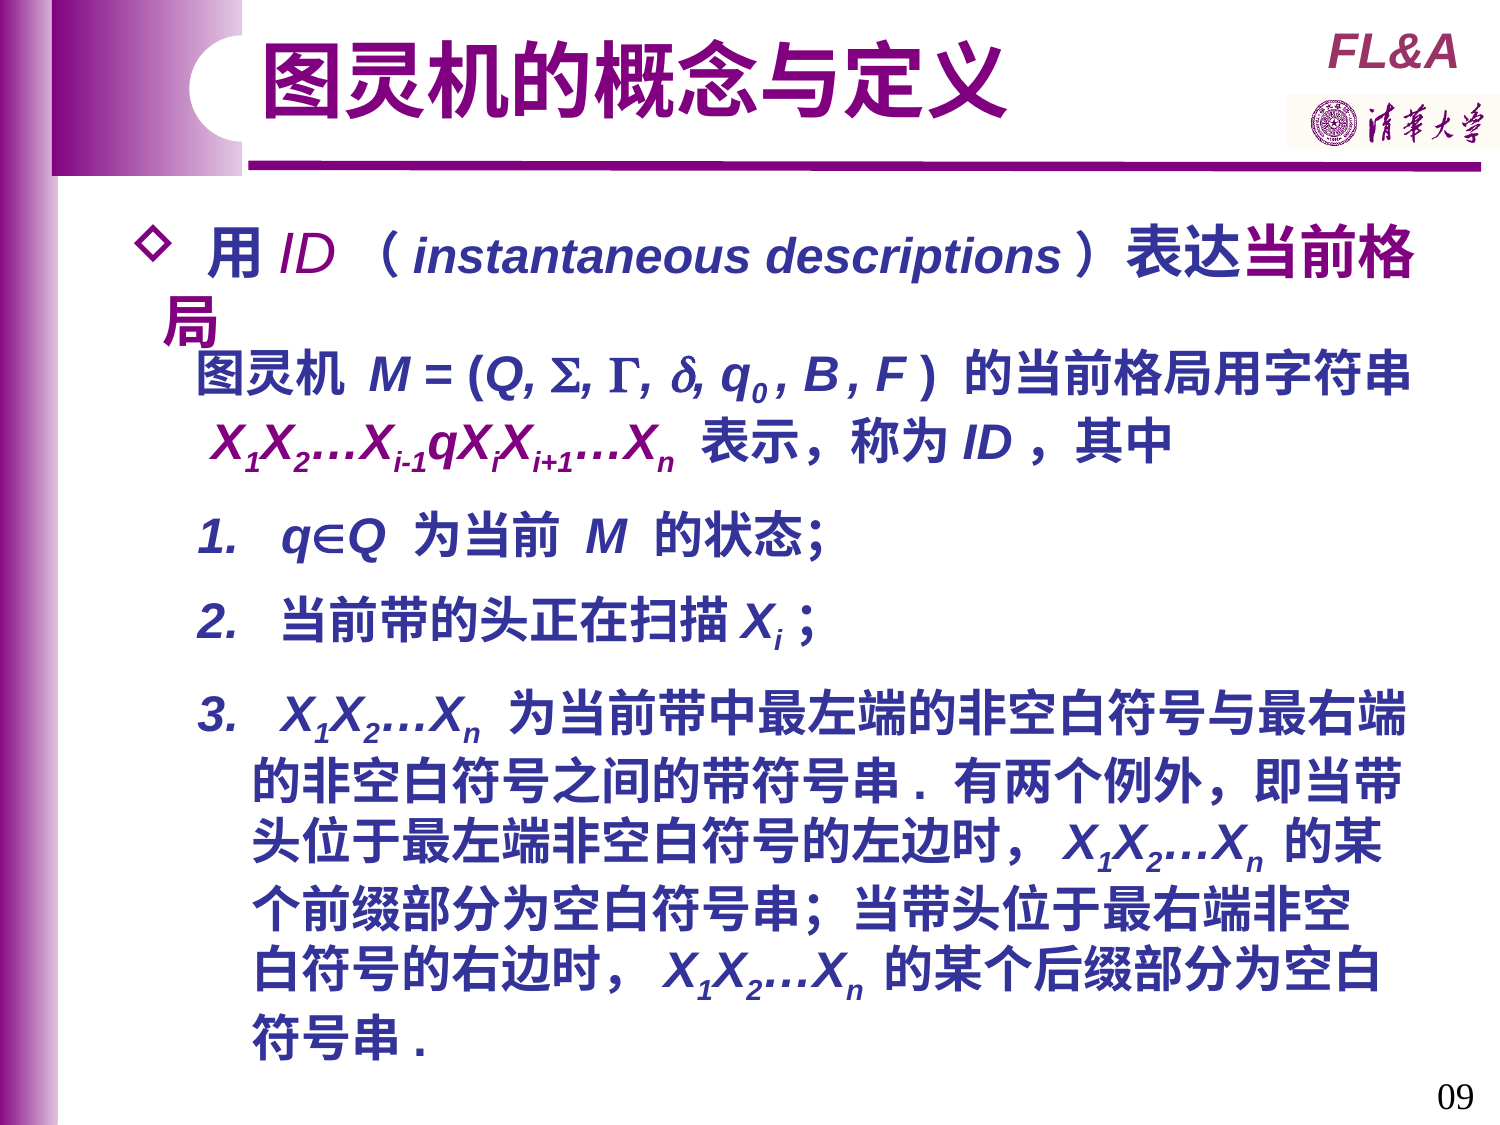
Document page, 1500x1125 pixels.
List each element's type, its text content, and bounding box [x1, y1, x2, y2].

text_box 09 [1411, 1064, 1500, 1125]
text_box 图灵机 M = (Q, , , , q0 , B , F ) 的当前格局用字符串 X1X2…Xi-1qXiXi+1…Xn 表示，称为ID，其中 1. qQ 为当前 M 的状态； 2. 当前带的头正在扫描Xi； 3. X1X2…Xn 为当前带中最左端的非空白符号与最右端 的非空白符号之间的带符号串. 有两个例外，即当带 头位于最左端非空白符号的左边时，X1X2…Xn 的某 个前缀部分为空白符号串；当带头位于最右端非空 白符号的右边时，X1X2…Xn 的某个后缀部分为空白 符号串. [112, 334, 1447, 1074]
text_box 图灵机的概念与定义 [245, 32, 1025, 137]
picture [1287, 94, 1500, 149]
text_box 用ID（instantaneous descriptions）表达当前格局 [112, 207, 1471, 363]
